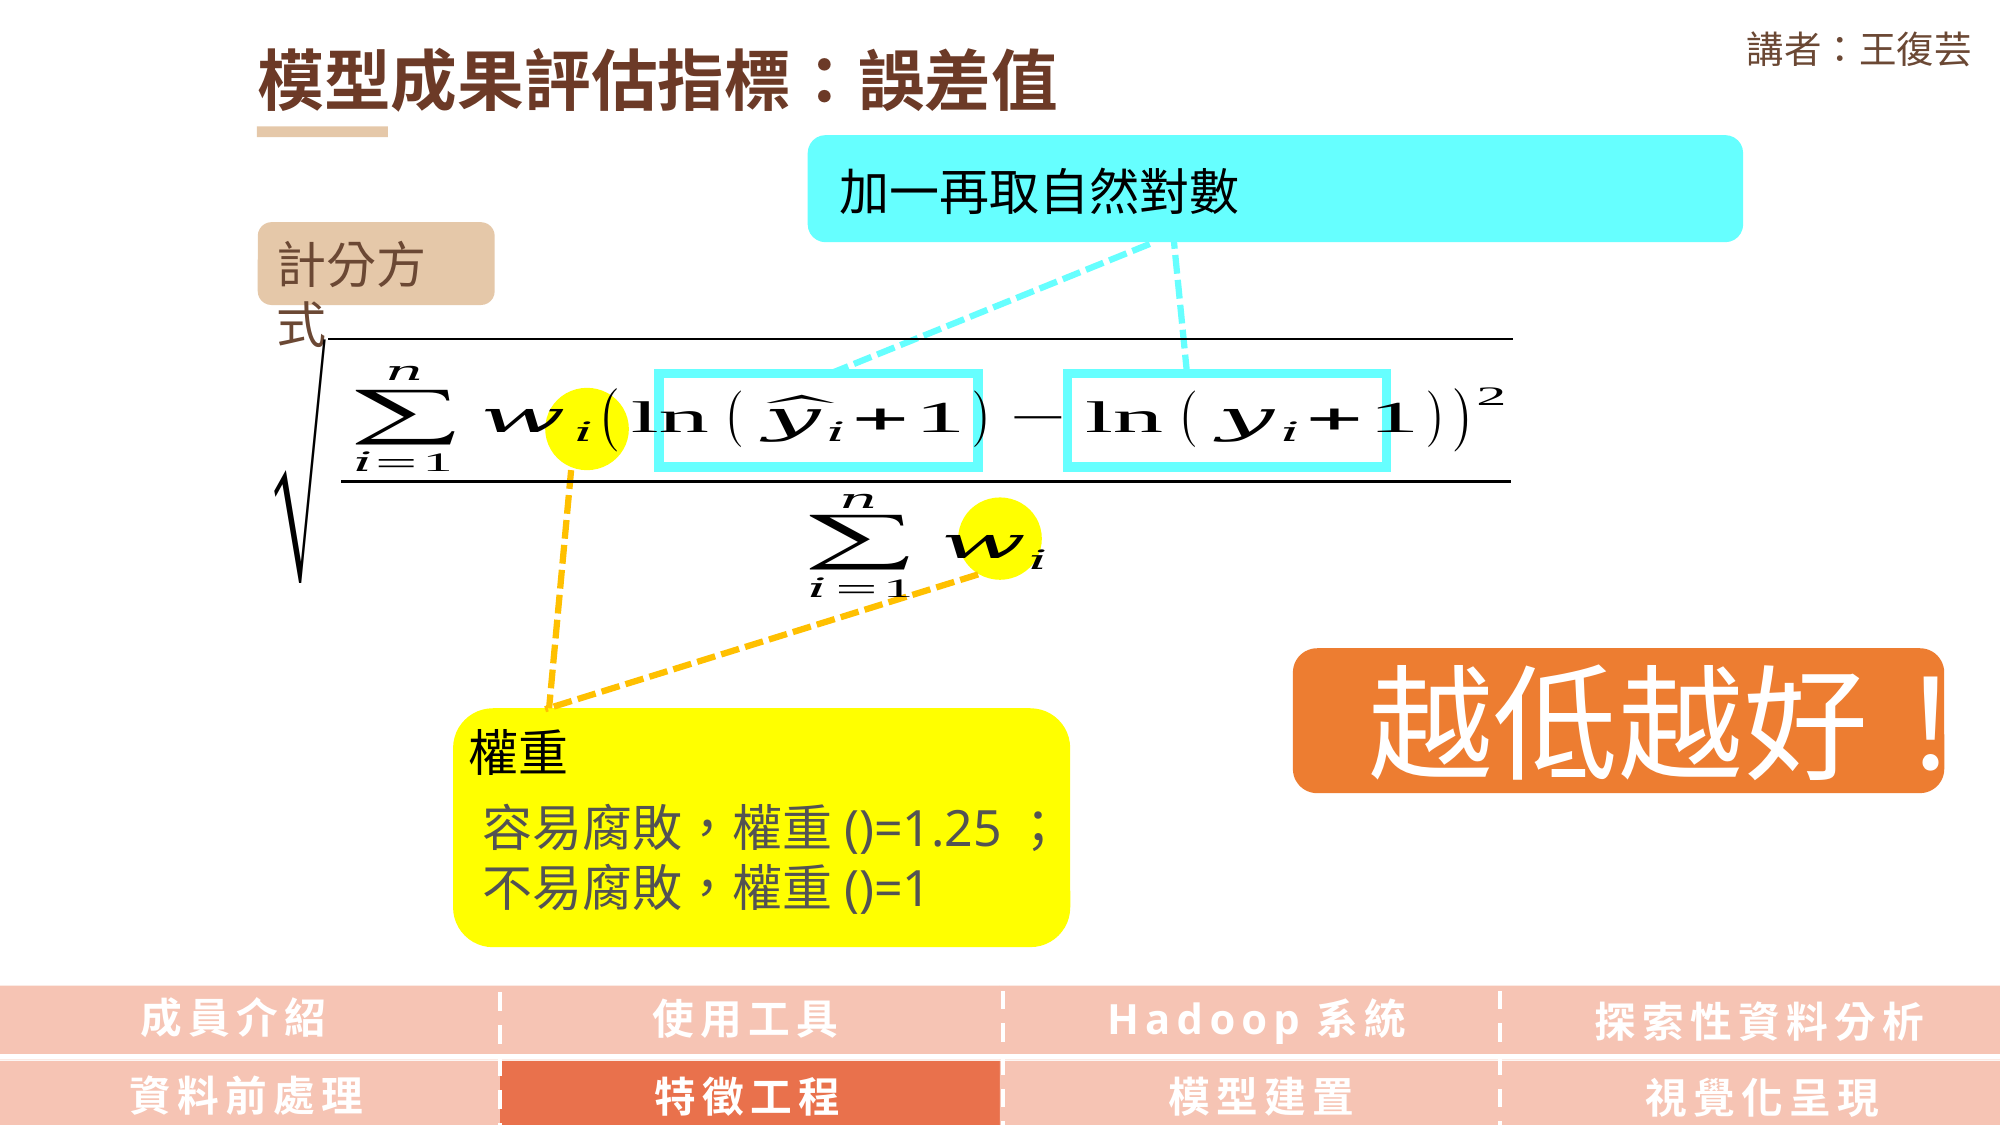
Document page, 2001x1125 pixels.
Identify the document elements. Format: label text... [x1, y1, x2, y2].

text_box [659, 135, 1744, 468]
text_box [453, 387, 1094, 948]
text_box 越低越好！ [1291, 647, 1946, 795]
text_box [256, 125, 389, 138]
text_box 模型成果評估指標：誤差值 [242, 31, 1500, 127]
text_box 計分方式 [257, 222, 495, 306]
text_box 講者：王復芸 [1732, 19, 1987, 79]
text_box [0, 958, 2000, 1125]
